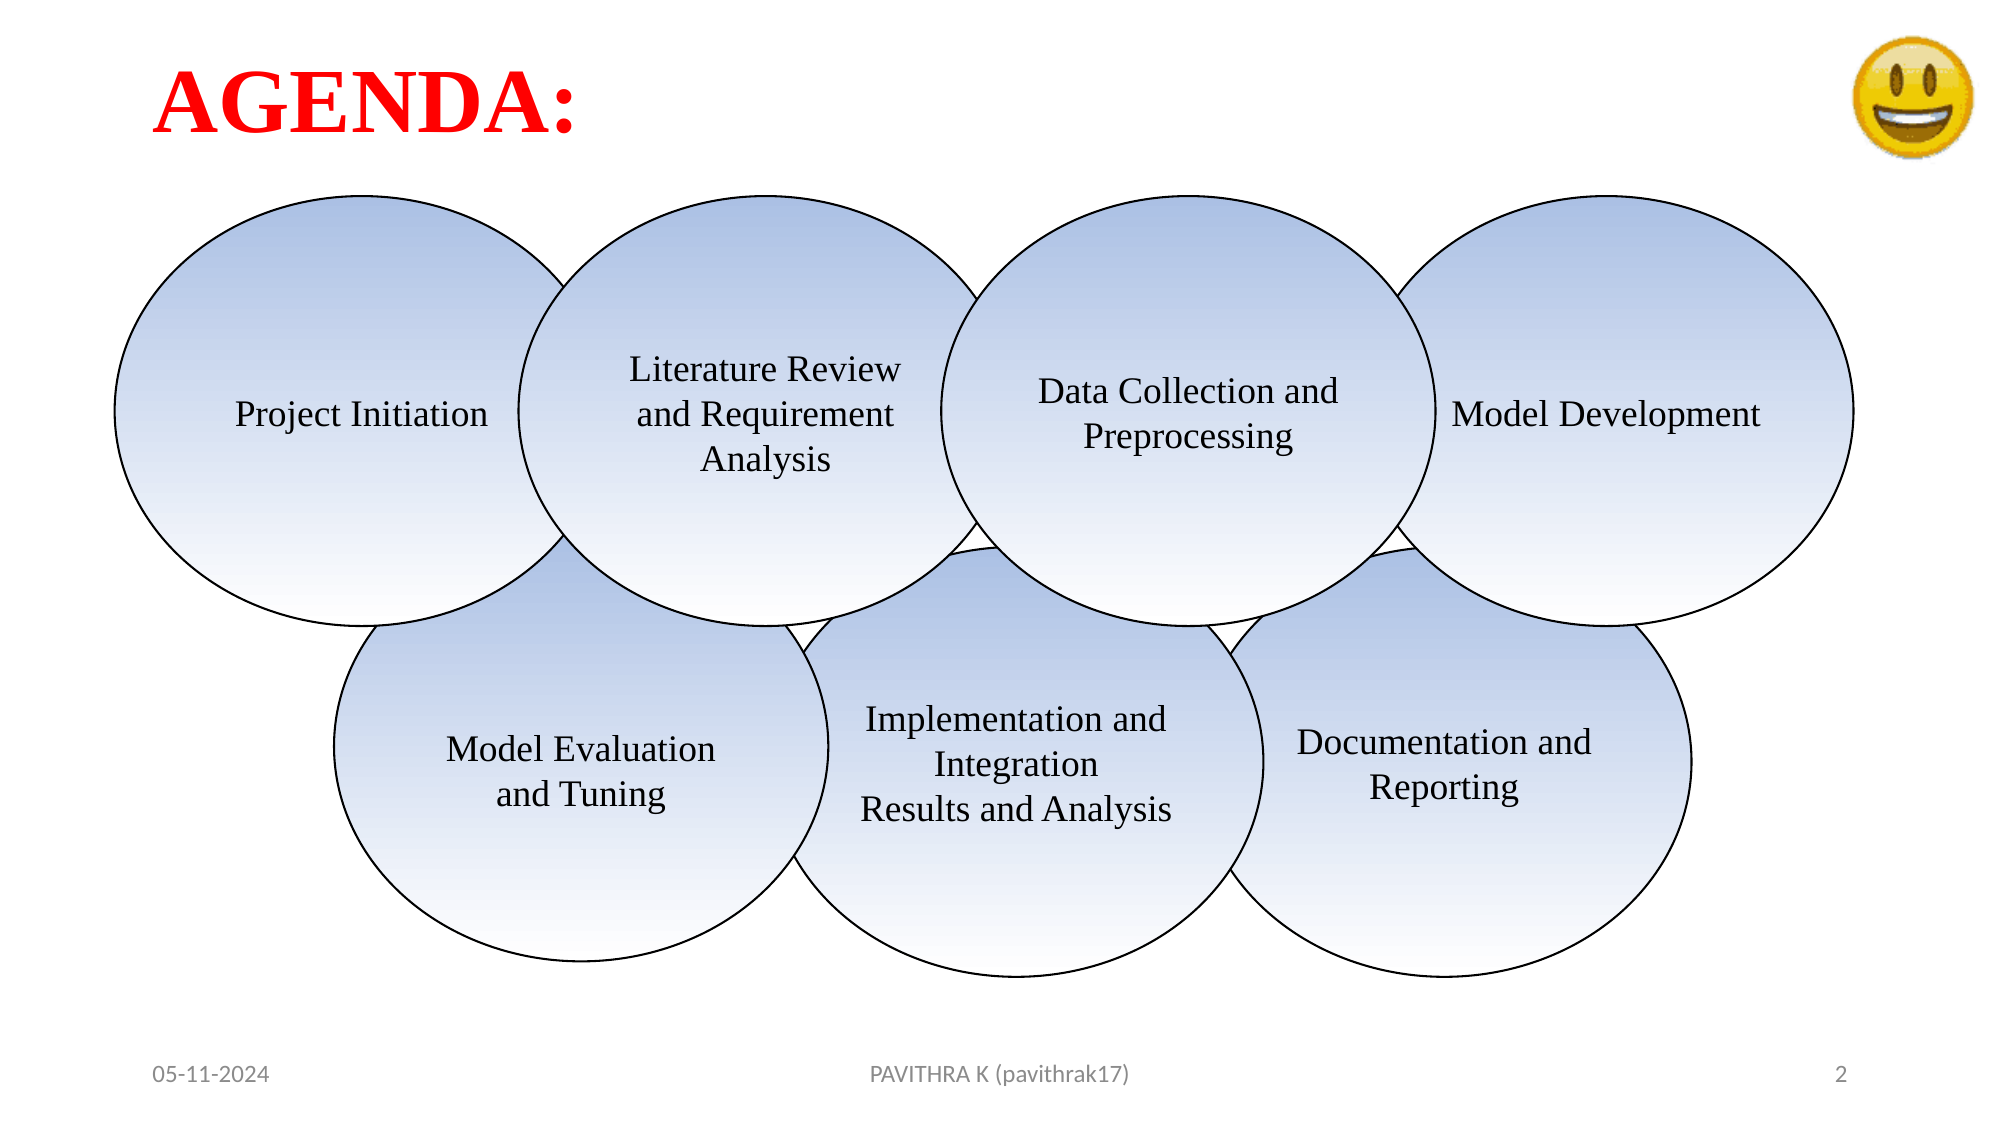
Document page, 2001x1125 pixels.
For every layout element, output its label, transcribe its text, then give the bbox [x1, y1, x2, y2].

title AGENDA: [137, 0, 1863, 212]
text_box Model Evaluation and Tuning [332, 538, 830, 963]
text_box Documentation and Reporting [1230, 547, 1693, 978]
slide_number 2 [1412, 1042, 1863, 1103]
text_box Implementation and Integration Results and Analysis [794, 546, 1265, 978]
text_box Literature Review and Requirement Analysis [517, 195, 977, 628]
text_box Model Development [1397, 195, 1855, 628]
footer PAVITHRA K (pavithrak17) [662, 1042, 1338, 1103]
picture [1841, 25, 1995, 180]
text_box Project Initiation [113, 195, 564, 628]
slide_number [137, 1042, 588, 1103]
text_box Data Collection and Preprocessing [940, 195, 1437, 628]
